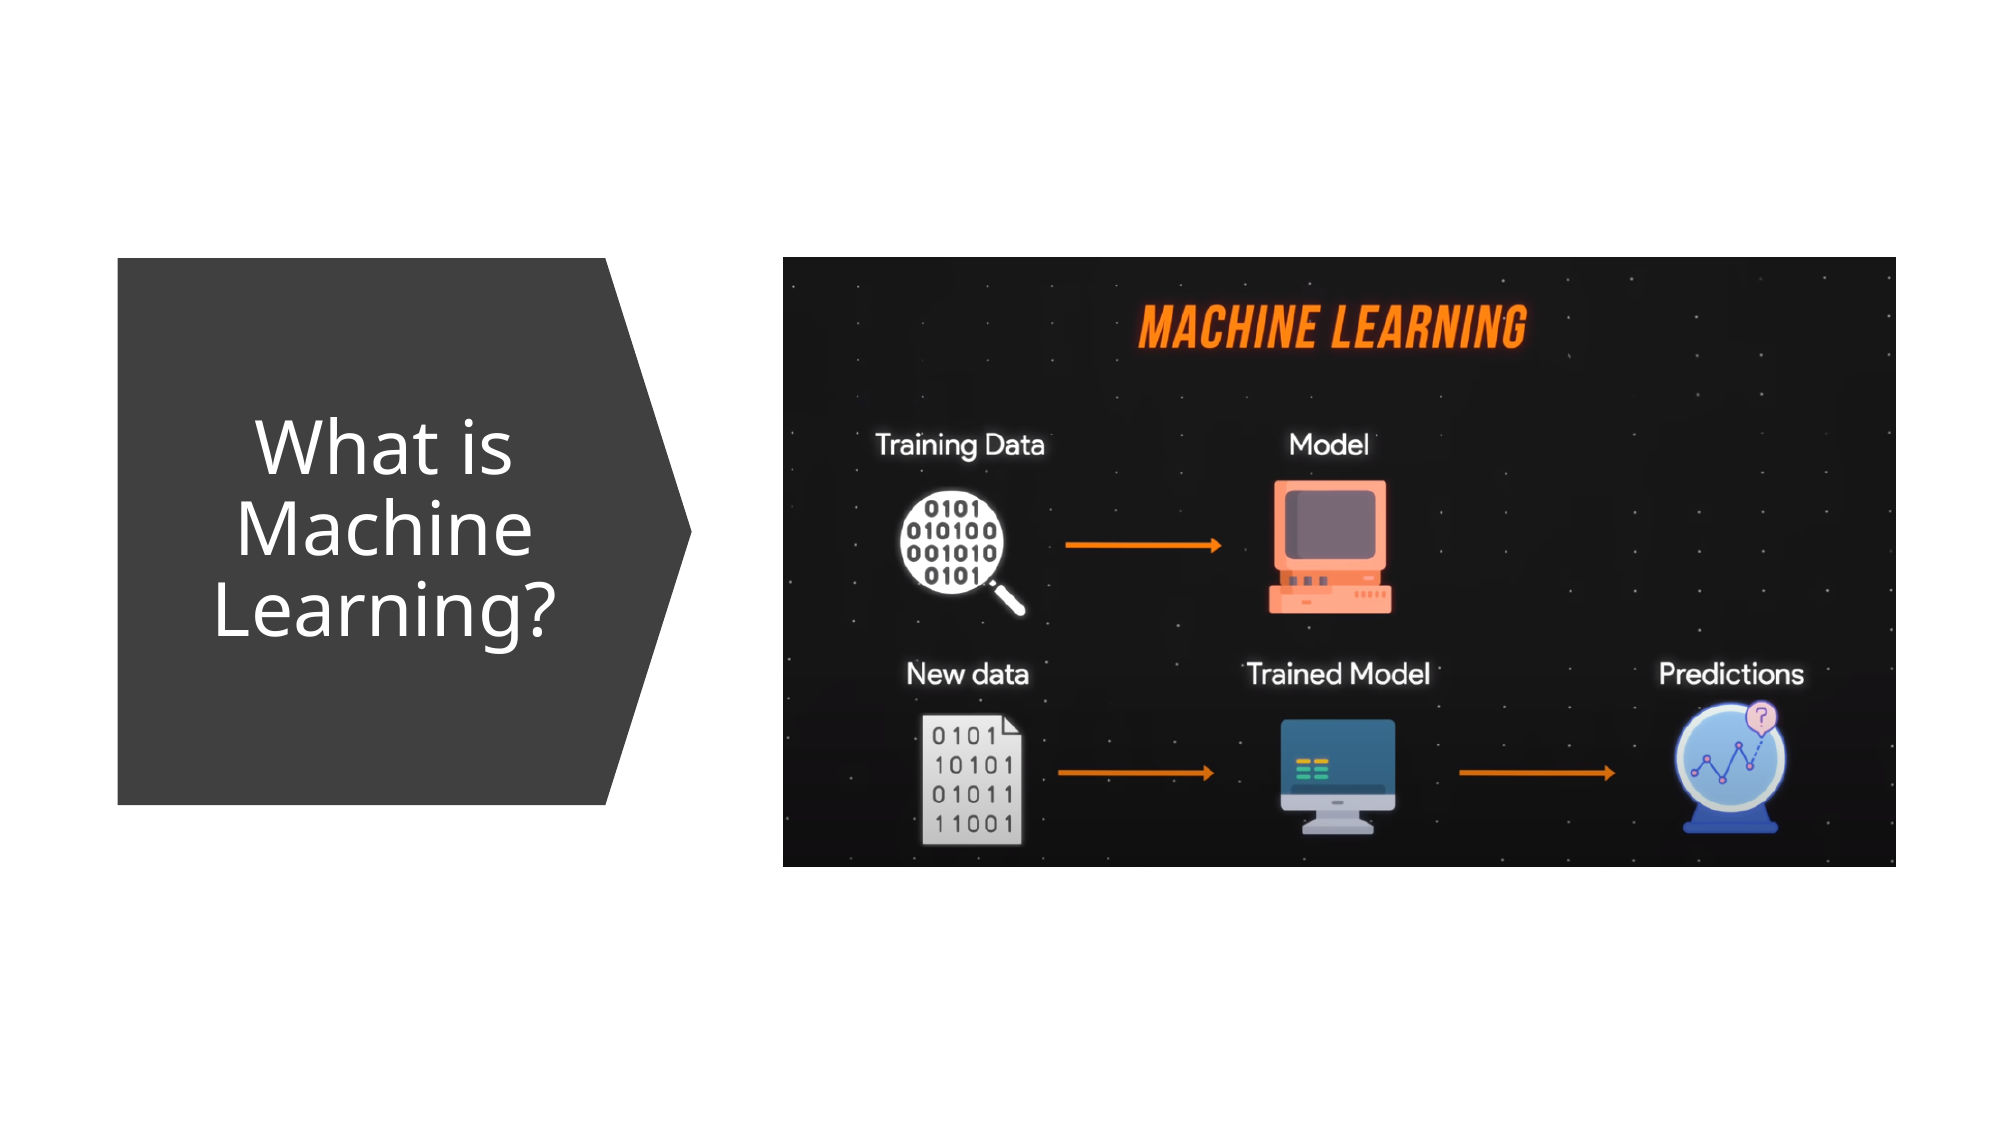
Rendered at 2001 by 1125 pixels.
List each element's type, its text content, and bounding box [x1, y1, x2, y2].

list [783, 257, 1897, 868]
text_box [116, 256, 694, 807]
title What is Machine Learning? [168, 322, 601, 741]
